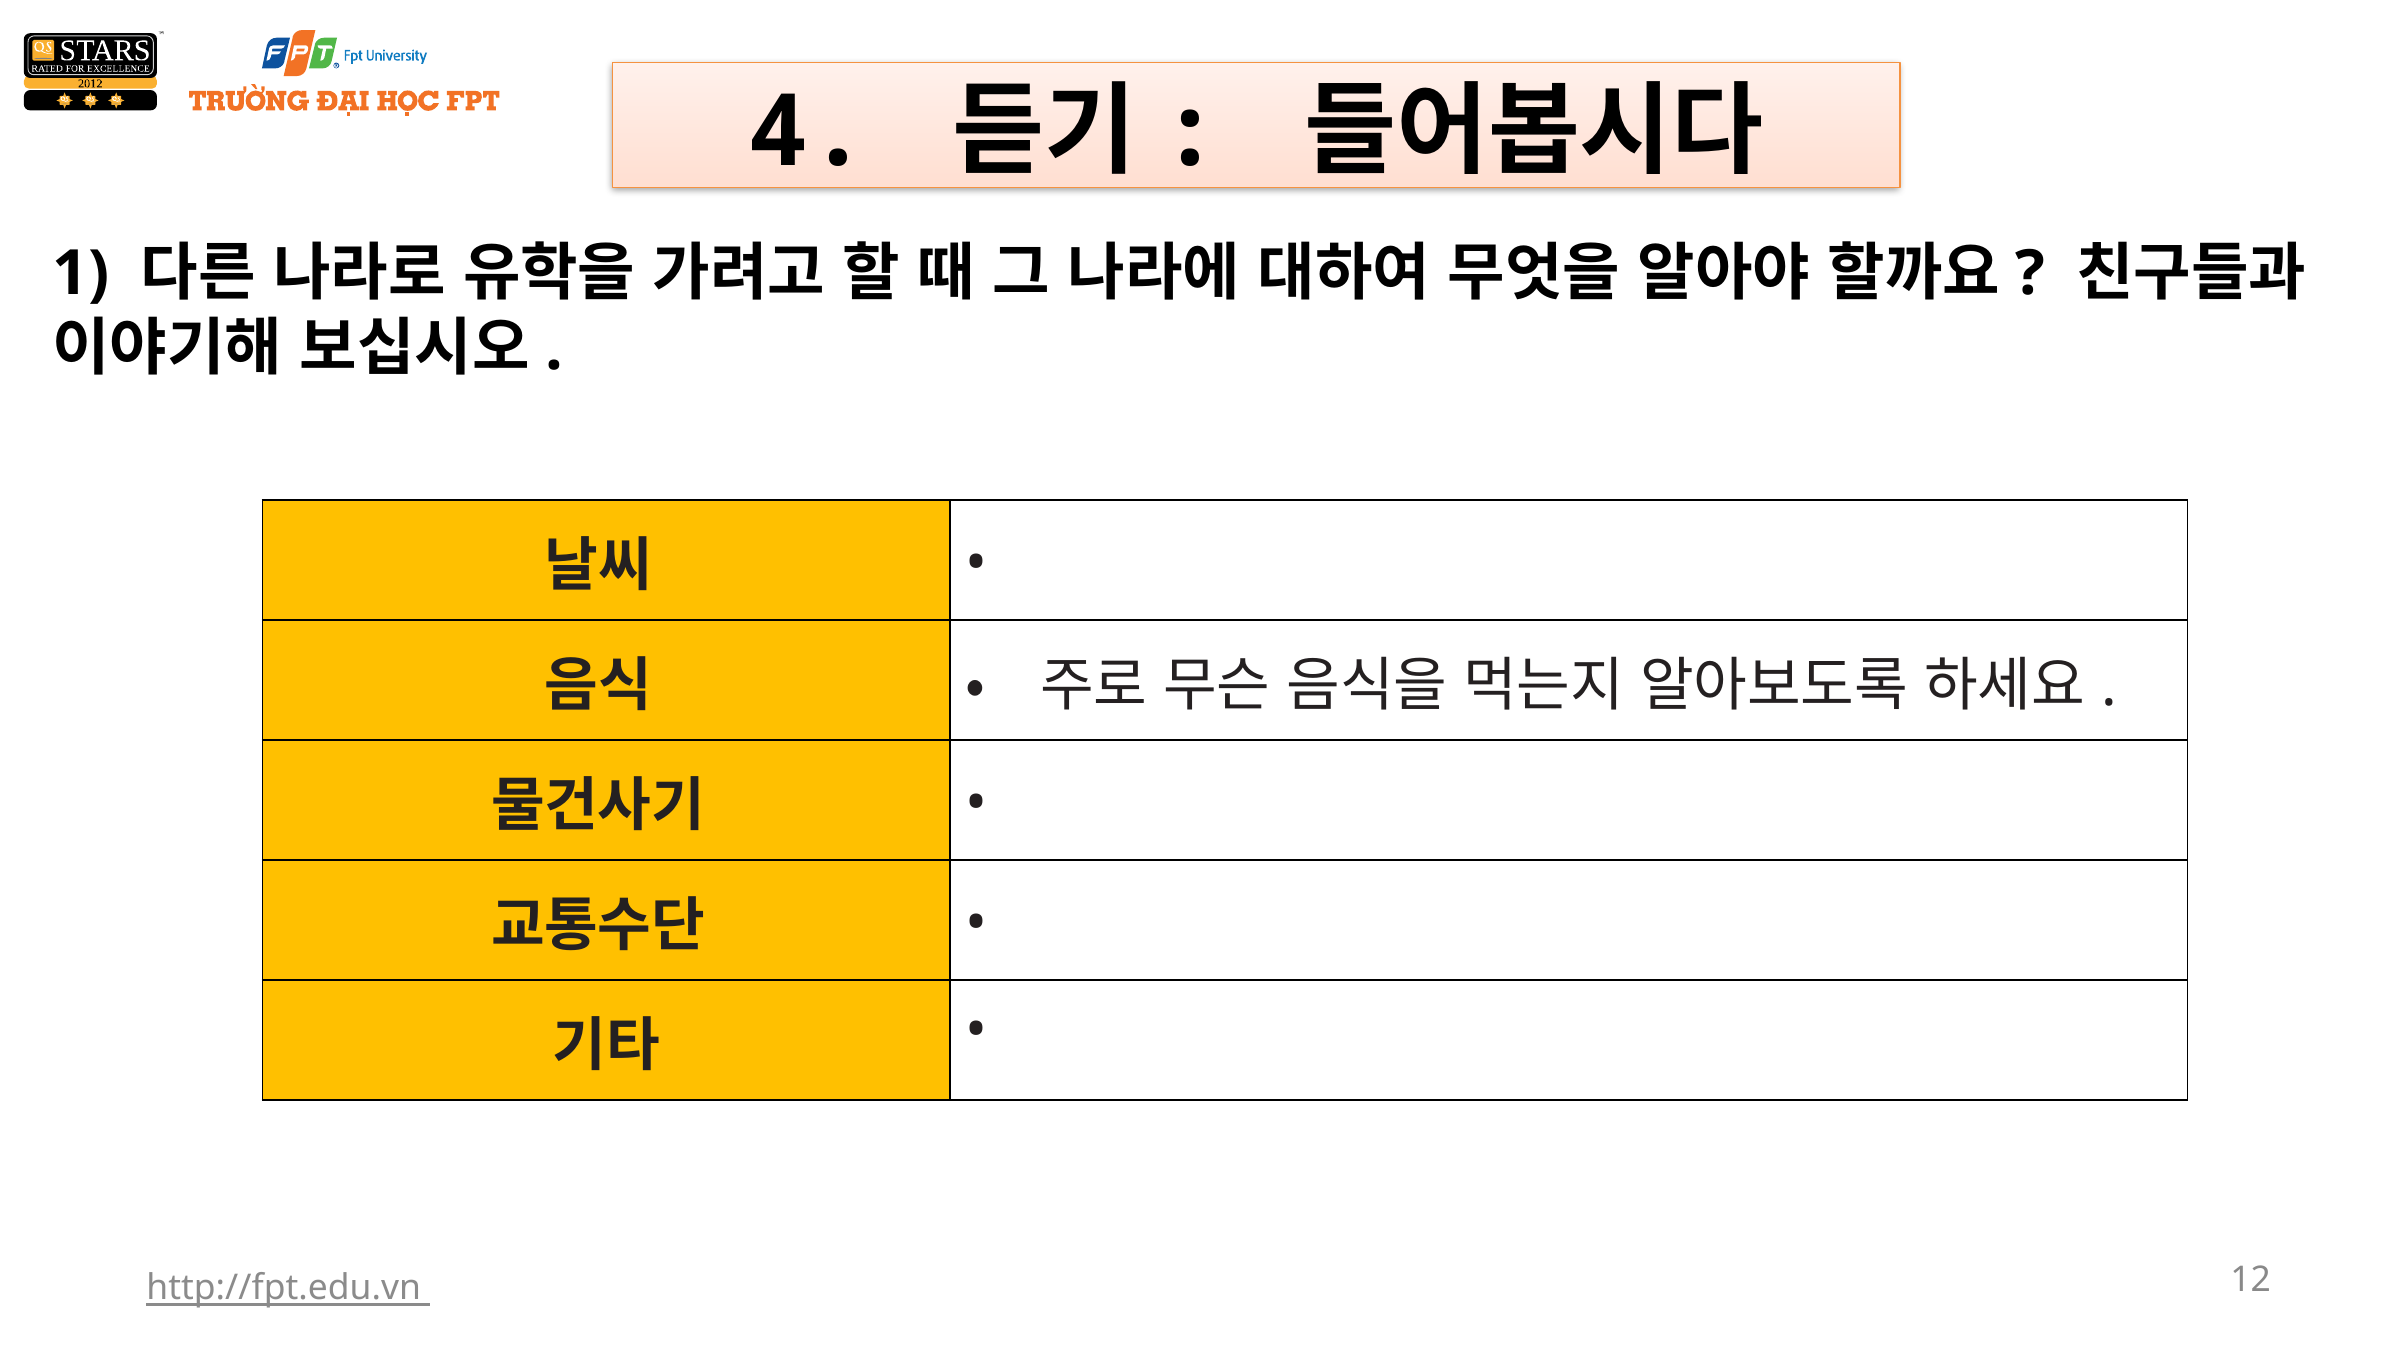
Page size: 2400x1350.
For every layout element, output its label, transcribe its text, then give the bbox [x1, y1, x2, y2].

table_cell 음식 [263, 621, 949, 739]
text_box 4. 듣기: 들어봅시다 [612, 62, 1901, 188]
footer http://fpt.edu.vn [125, 1250, 885, 1322]
table_cell • [951, 861, 2187, 979]
table_cell 기타 [263, 981, 949, 1099]
table_cell 교통수단 [263, 861, 949, 979]
table_cell • [951, 741, 2187, 859]
table_header 날씨 [263, 501, 949, 619]
table_header • [951, 501, 2187, 619]
table_cell •주로 무슨 음식을 먹는지 알아보도록 하세요. [951, 621, 2187, 739]
table_cell 물건사기 [263, 741, 949, 859]
text_box 1) 다른 나라로 유학을 가려고 할 때 그 나라에 대하여 무엇을 알아야 할까요? 친구들과 이야기해 보십시오. [37, 225, 2400, 325]
slide_number 12 [2175, 1250, 2293, 1312]
table_cell • [951, 981, 2187, 1099]
